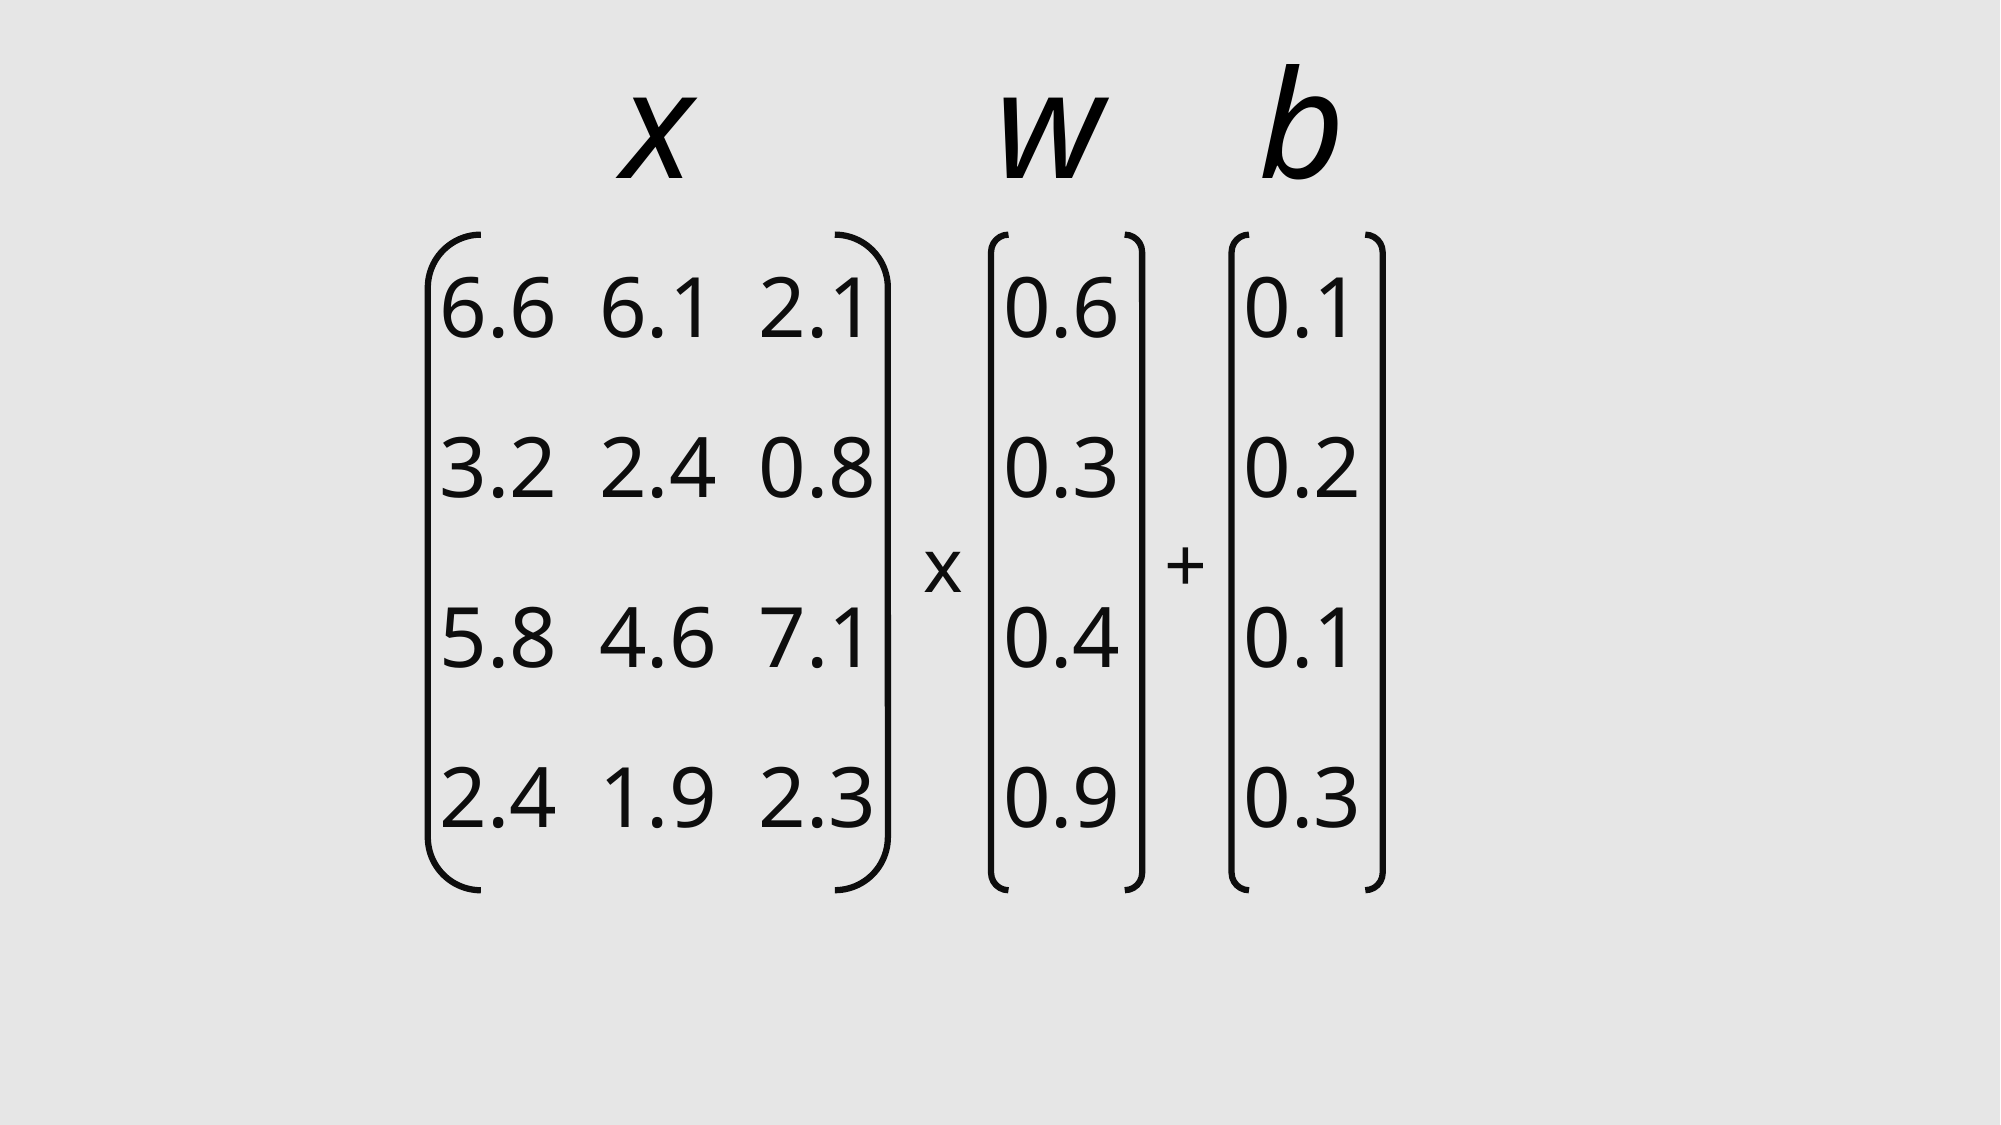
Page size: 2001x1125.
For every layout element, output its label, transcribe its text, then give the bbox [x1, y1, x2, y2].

text_box w [980, 21, 1119, 216]
text_box x [923, 517, 964, 608]
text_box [427, 234, 889, 891]
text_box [990, 234, 1143, 891]
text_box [1231, 234, 1383, 891]
text_box x [606, 21, 709, 216]
text_box + [1164, 517, 1208, 608]
text_box b [1244, 21, 1361, 216]
